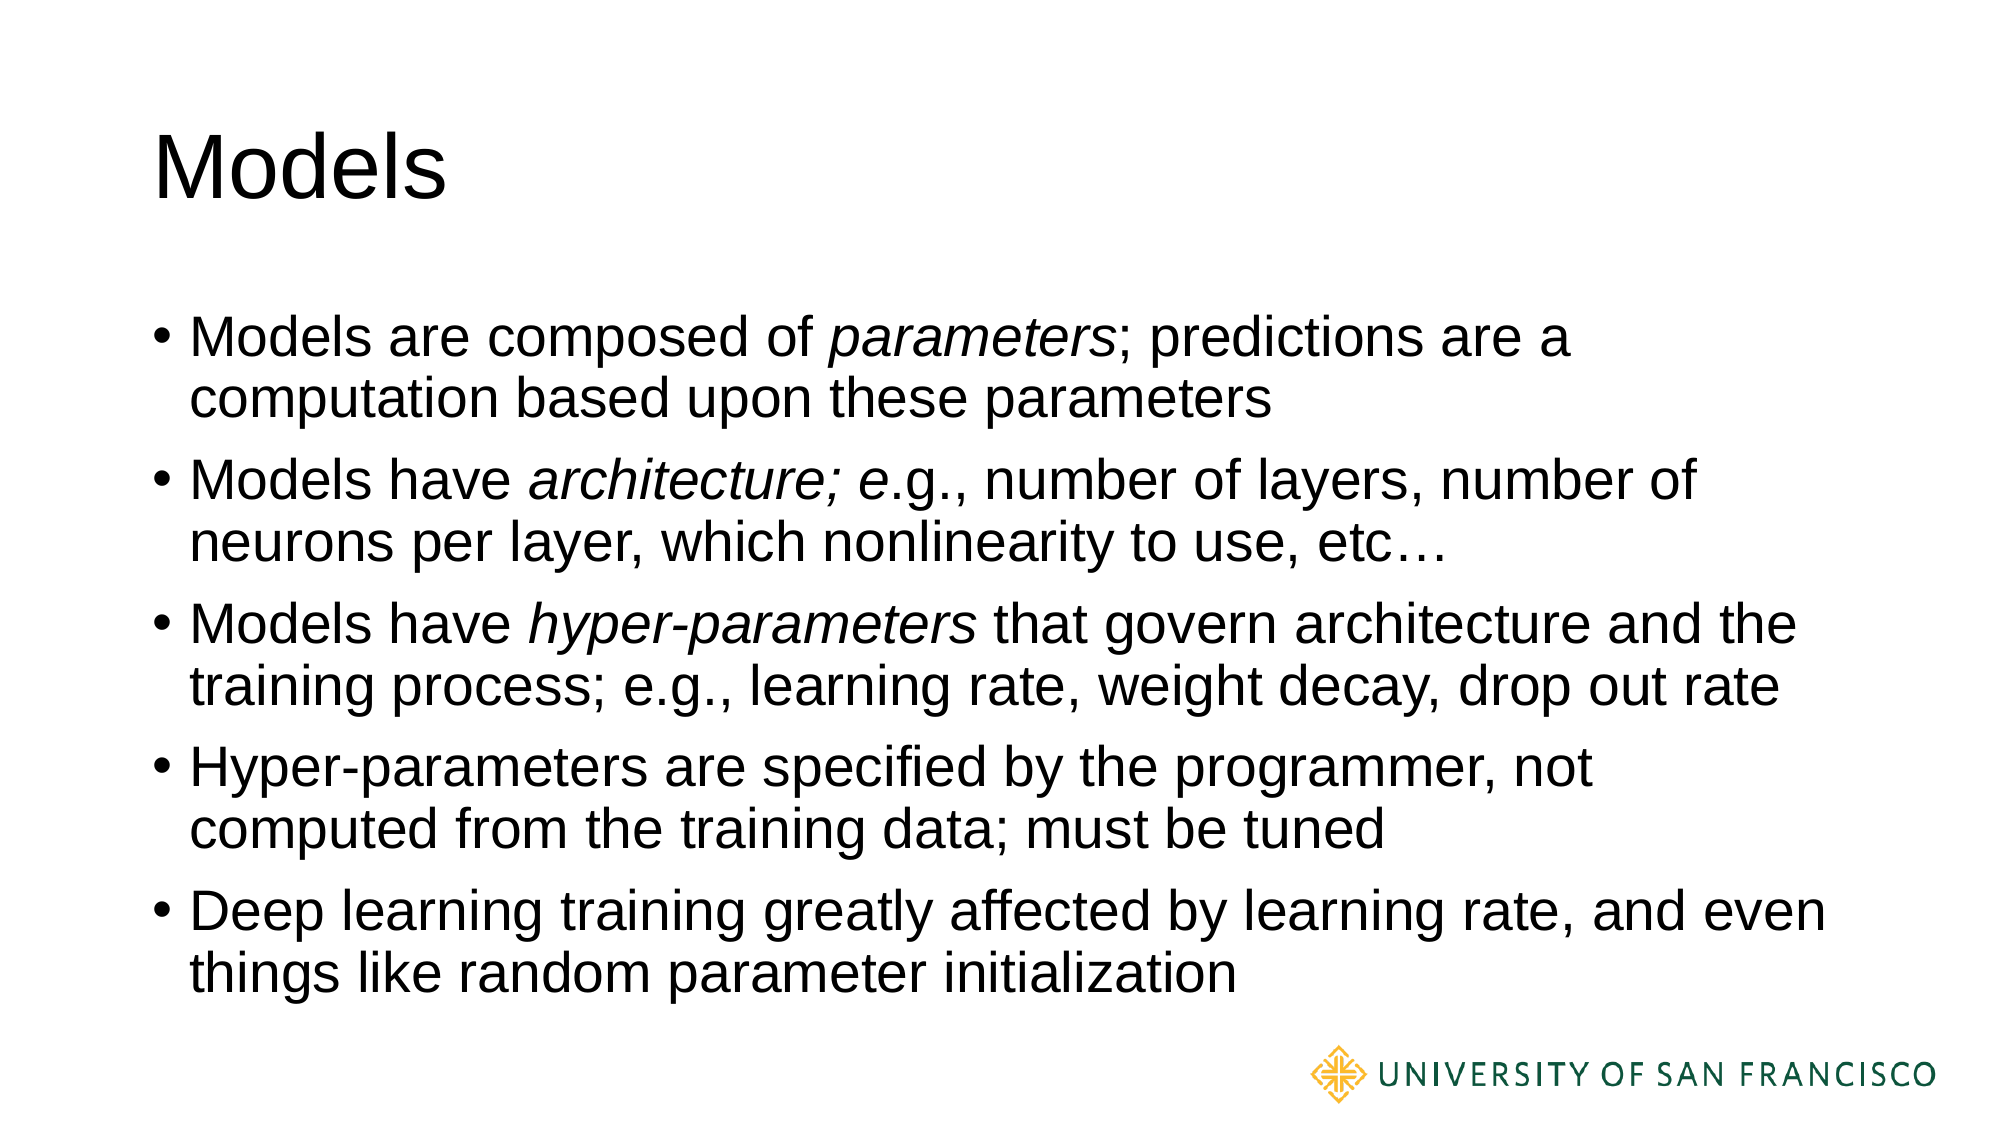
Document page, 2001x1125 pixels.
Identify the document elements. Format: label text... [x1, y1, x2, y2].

list Models are composed of parameters; predictions are a computation based upon these parameters Models have architecture; e.g., number of layers, number of neurons per layer, which nonlinearity to use, etc… Models have hyper-parameters that govern architecture and the training process; e.g., learning rate, weight decay, drop out rate Hyper-parameters are specified by the programmer, not computed from the training data; must be tuned Deep learning training greatly affected by learning rate, and even things like random parameter initialization [137, 299, 1863, 1014]
title Models [137, 59, 1863, 278]
